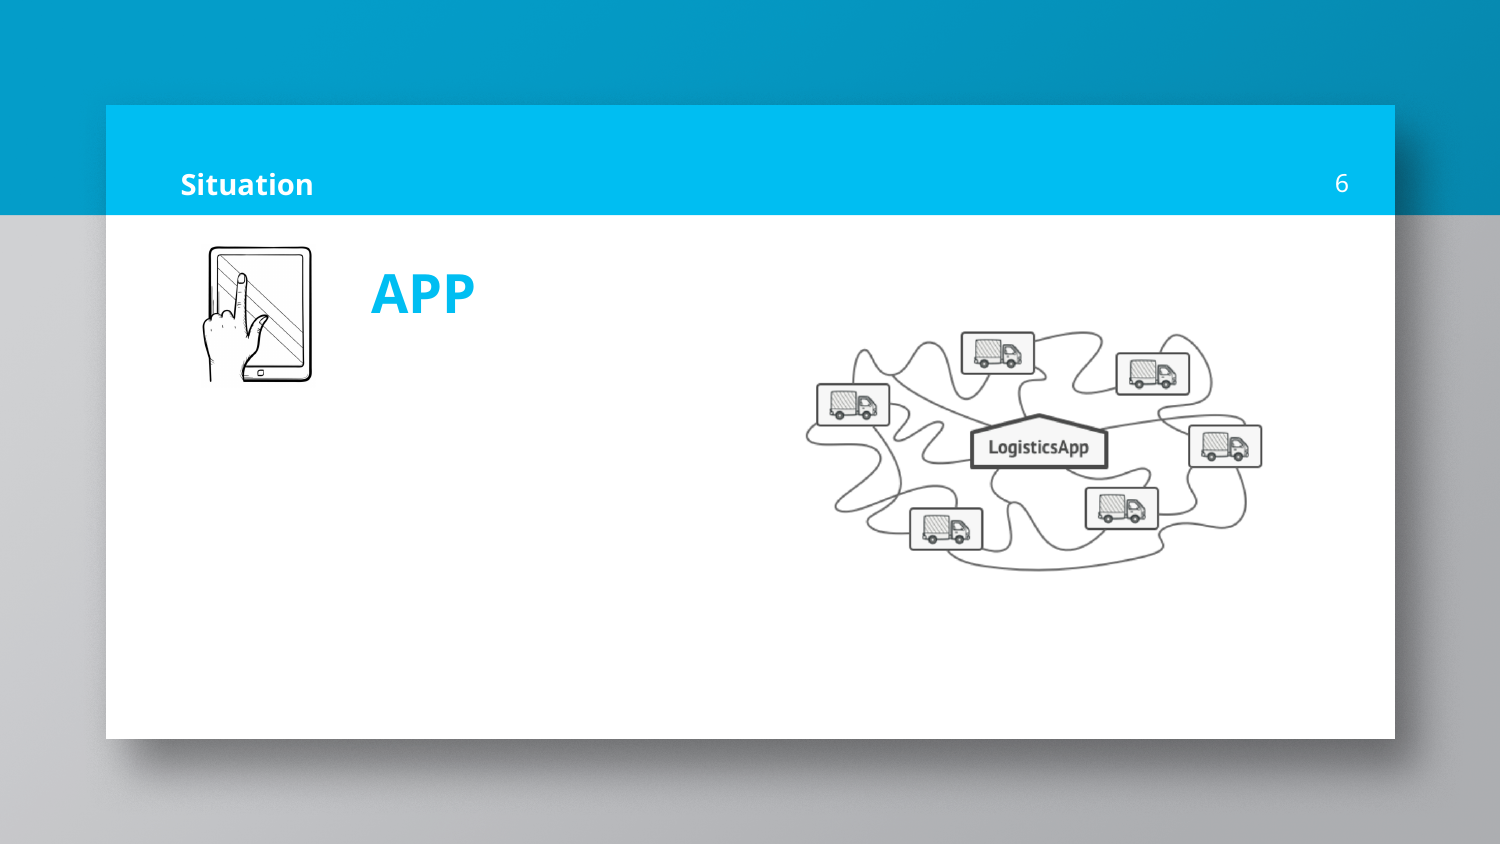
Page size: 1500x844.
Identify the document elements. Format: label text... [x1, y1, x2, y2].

title Situation [165, 106, 1273, 217]
picture [0, 216, 1500, 844]
list APP [356, 244, 1319, 349]
slide_number 6 [1273, 106, 1364, 217]
